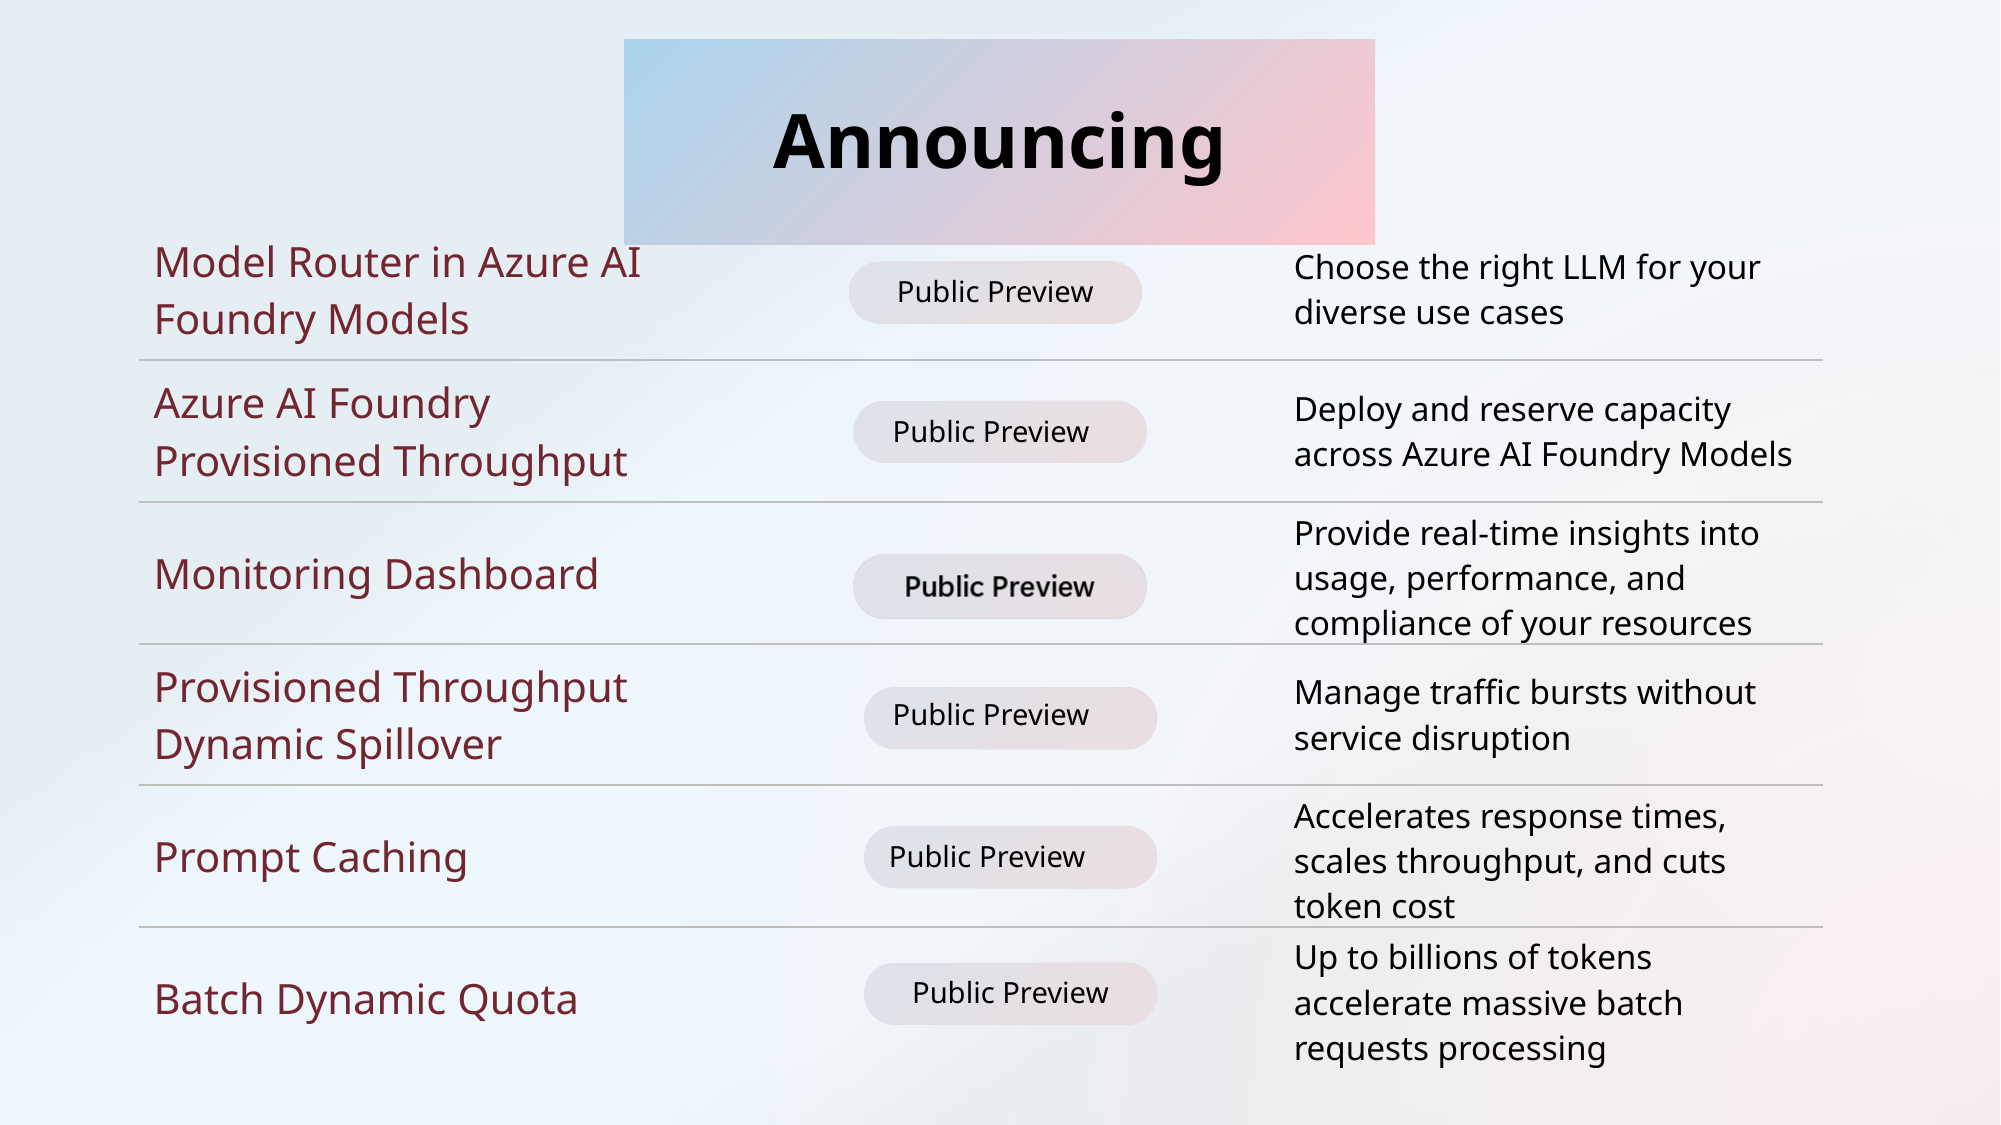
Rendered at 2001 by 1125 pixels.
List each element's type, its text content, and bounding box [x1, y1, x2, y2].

table_header Public Preview [704, 219, 1279, 359]
table_cell [704, 503, 1279, 643]
table_cell Public Preview [704, 645, 1279, 784]
table_cell Public Preview [704, 786, 1279, 926]
table_cell Prompt Caching [139, 786, 704, 926]
table_cell Provide real-time insights into usage, performance, and compliance of your resources [1279, 503, 1823, 643]
table_cell [704, 928, 1279, 1069]
table_cell Manage traffic bursts without service disruption [1279, 645, 1823, 784]
table_cell Deploy and reserve capacity across Azure AI Foundry Models [1279, 361, 1823, 501]
title Announcing [624, 39, 1376, 219]
table_header Choose the right LLM for your diverse use cases [1279, 219, 1823, 359]
table_cell Public Preview [704, 361, 1279, 501]
table_cell Provisioned Throughput Dynamic Spillover [139, 645, 704, 784]
table_cell Batch Dynamic Quota [139, 928, 704, 1069]
text_box Public Preview [848, 261, 1142, 324]
table_cell Accelerates response times, scales throughput, and cuts token cost [1279, 786, 1823, 926]
table_cell Monitoring Dashboard [139, 503, 704, 643]
table_cell Up to billions of tokens accelerate massive batch requests processing [1279, 928, 1823, 1069]
table_cell Azure AI Foundry Provisioned Throughput [139, 361, 704, 501]
picture [0, 0, 2001, 1125]
table_header Model Router in Azure AI Foundry Models [139, 219, 704, 359]
text_box Public Preview [863, 962, 1158, 1025]
